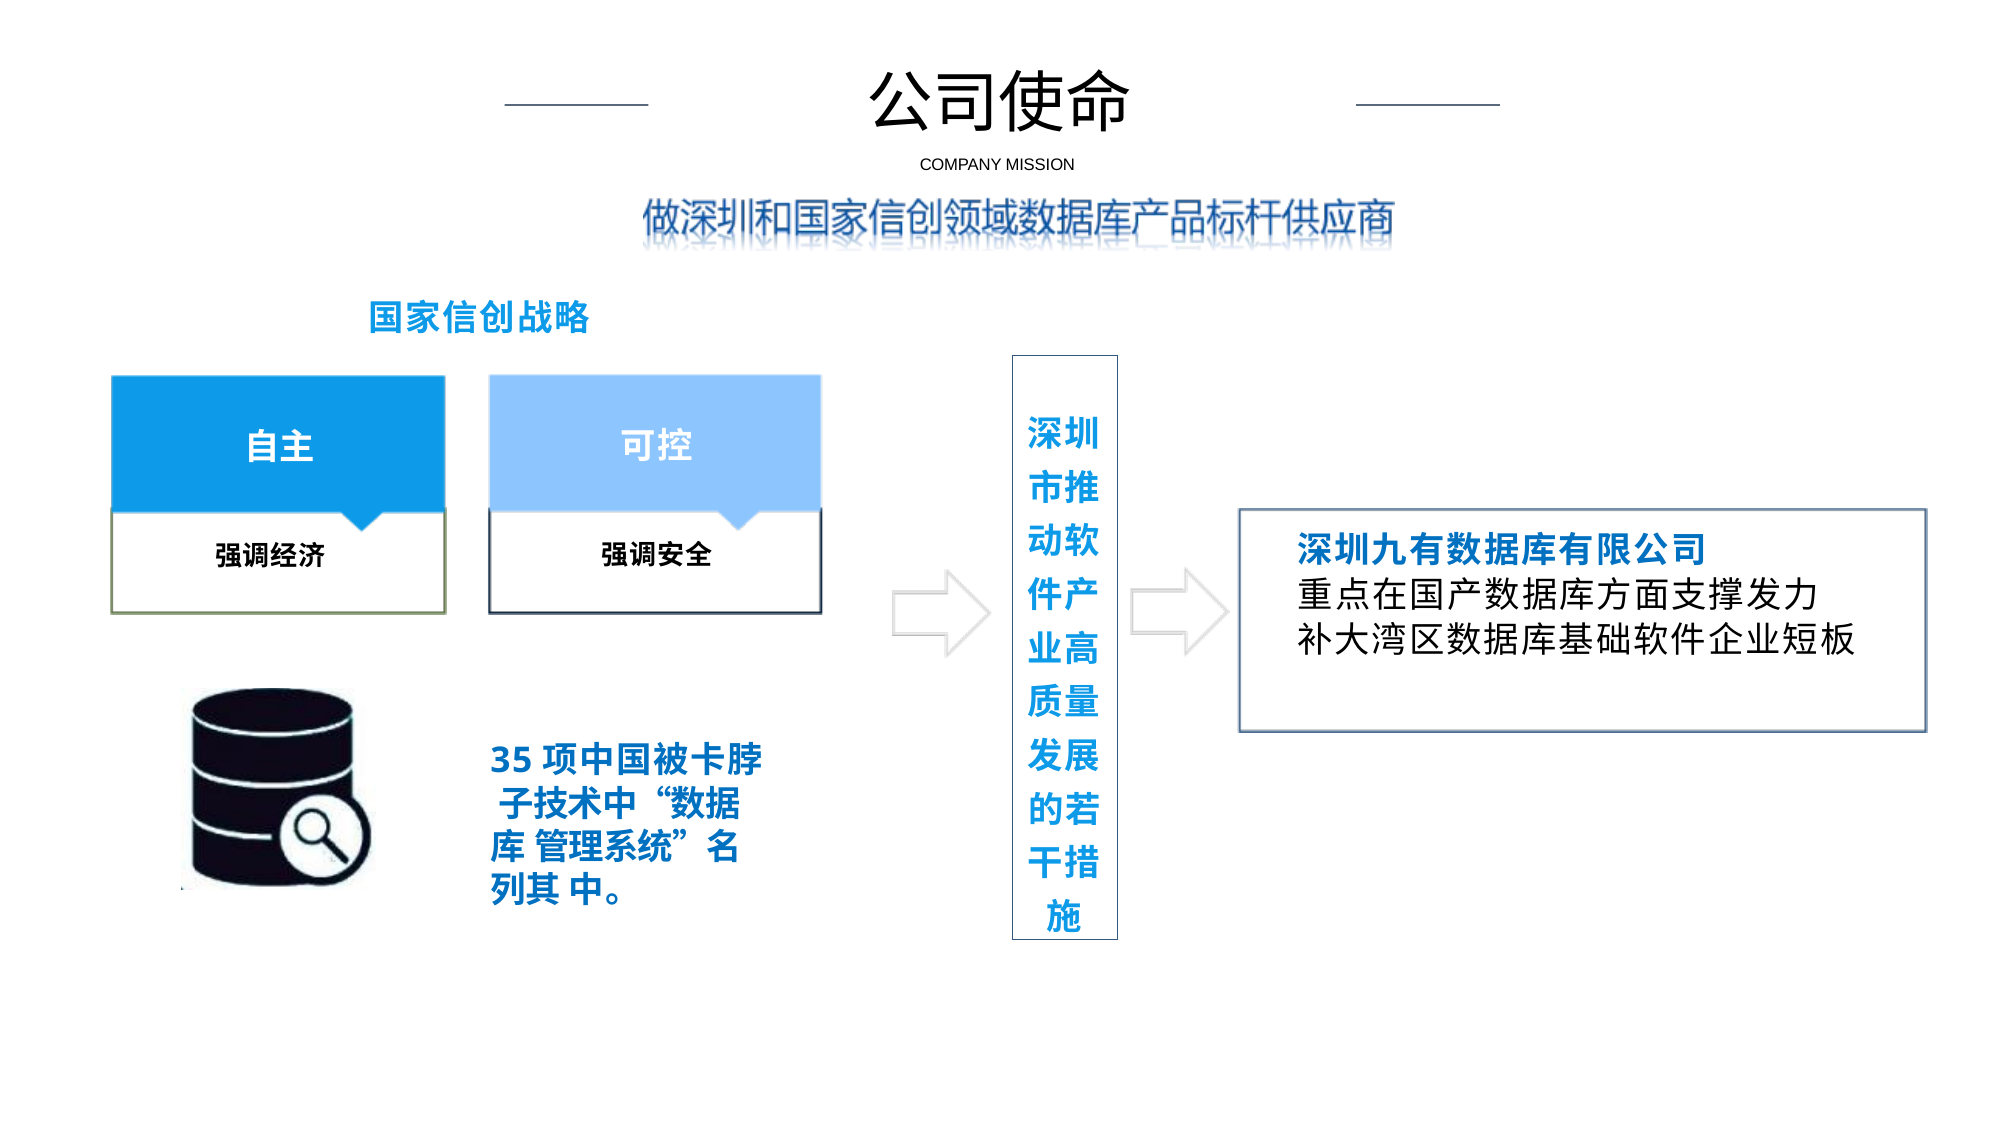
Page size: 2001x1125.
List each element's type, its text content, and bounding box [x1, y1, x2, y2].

text_box 35项中国被卡脖 子技术中“数据库 管理系统”名列其 中。 [488, 734, 769, 913]
picture [643, 197, 1395, 251]
text_box 国家信创战略 [366, 295, 594, 341]
picture [892, 568, 992, 659]
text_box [487, 374, 824, 615]
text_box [1130, 508, 1928, 733]
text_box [110, 375, 447, 615]
table_header 深圳 市推 动软 件产 业高 质量 发展 的若 干措 施 [1013, 356, 1117, 939]
text_box 公司使命 COMPANY MISSION [863, 66, 1135, 176]
picture [180, 688, 376, 890]
